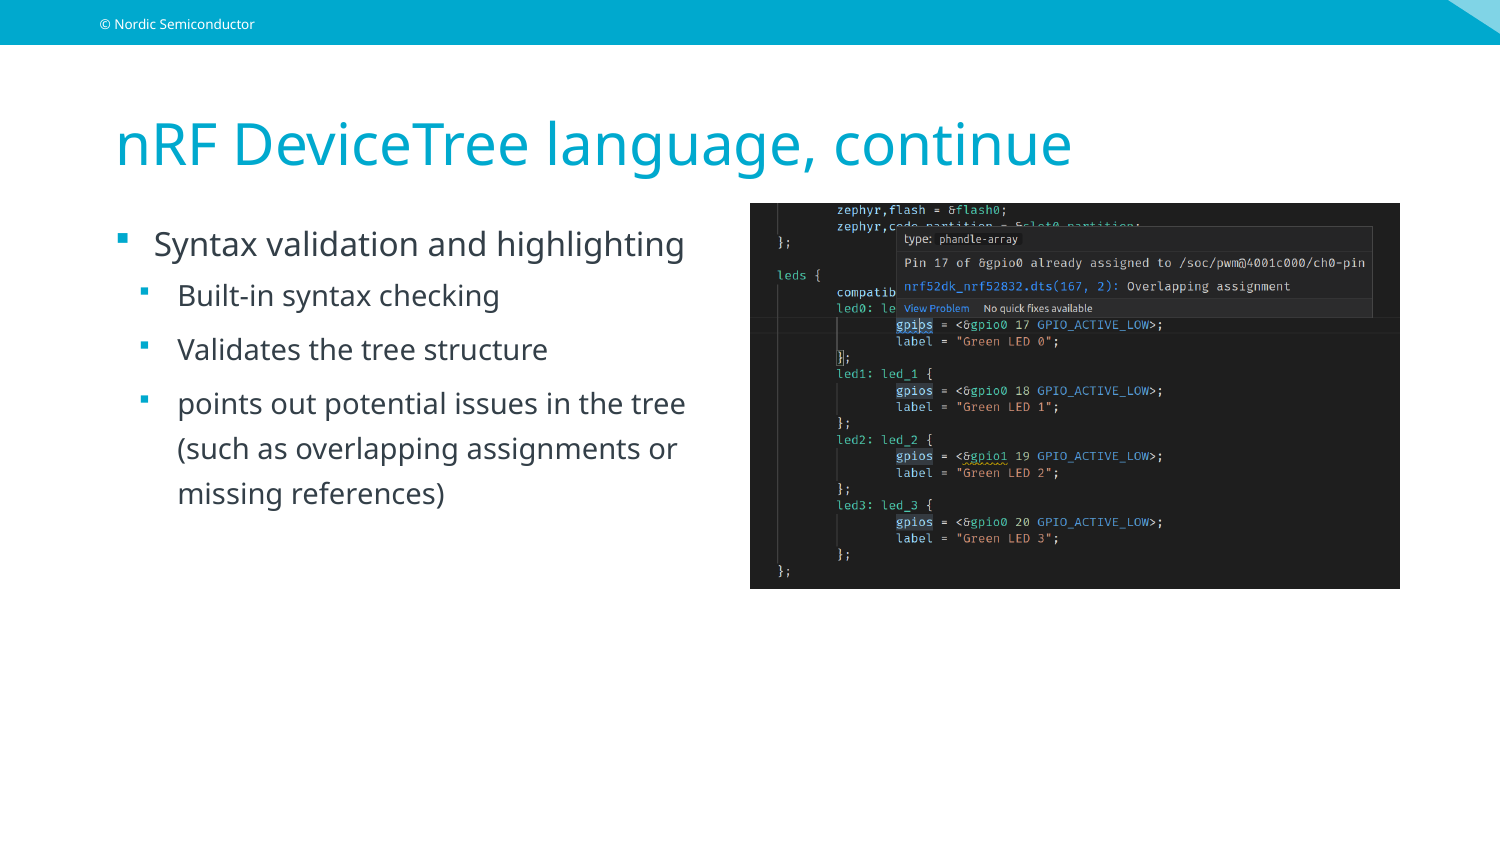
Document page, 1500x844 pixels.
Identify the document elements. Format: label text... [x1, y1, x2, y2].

title nRF DeviceTree language, continue [100, 96, 1400, 181]
list Syntax validation and highlighting Built-in syntax checking Validates the tree structure points out potential issues in the tree (such as overlapping assignments or missing references) [100, 203, 743, 773]
picture [750, 202, 1401, 589]
